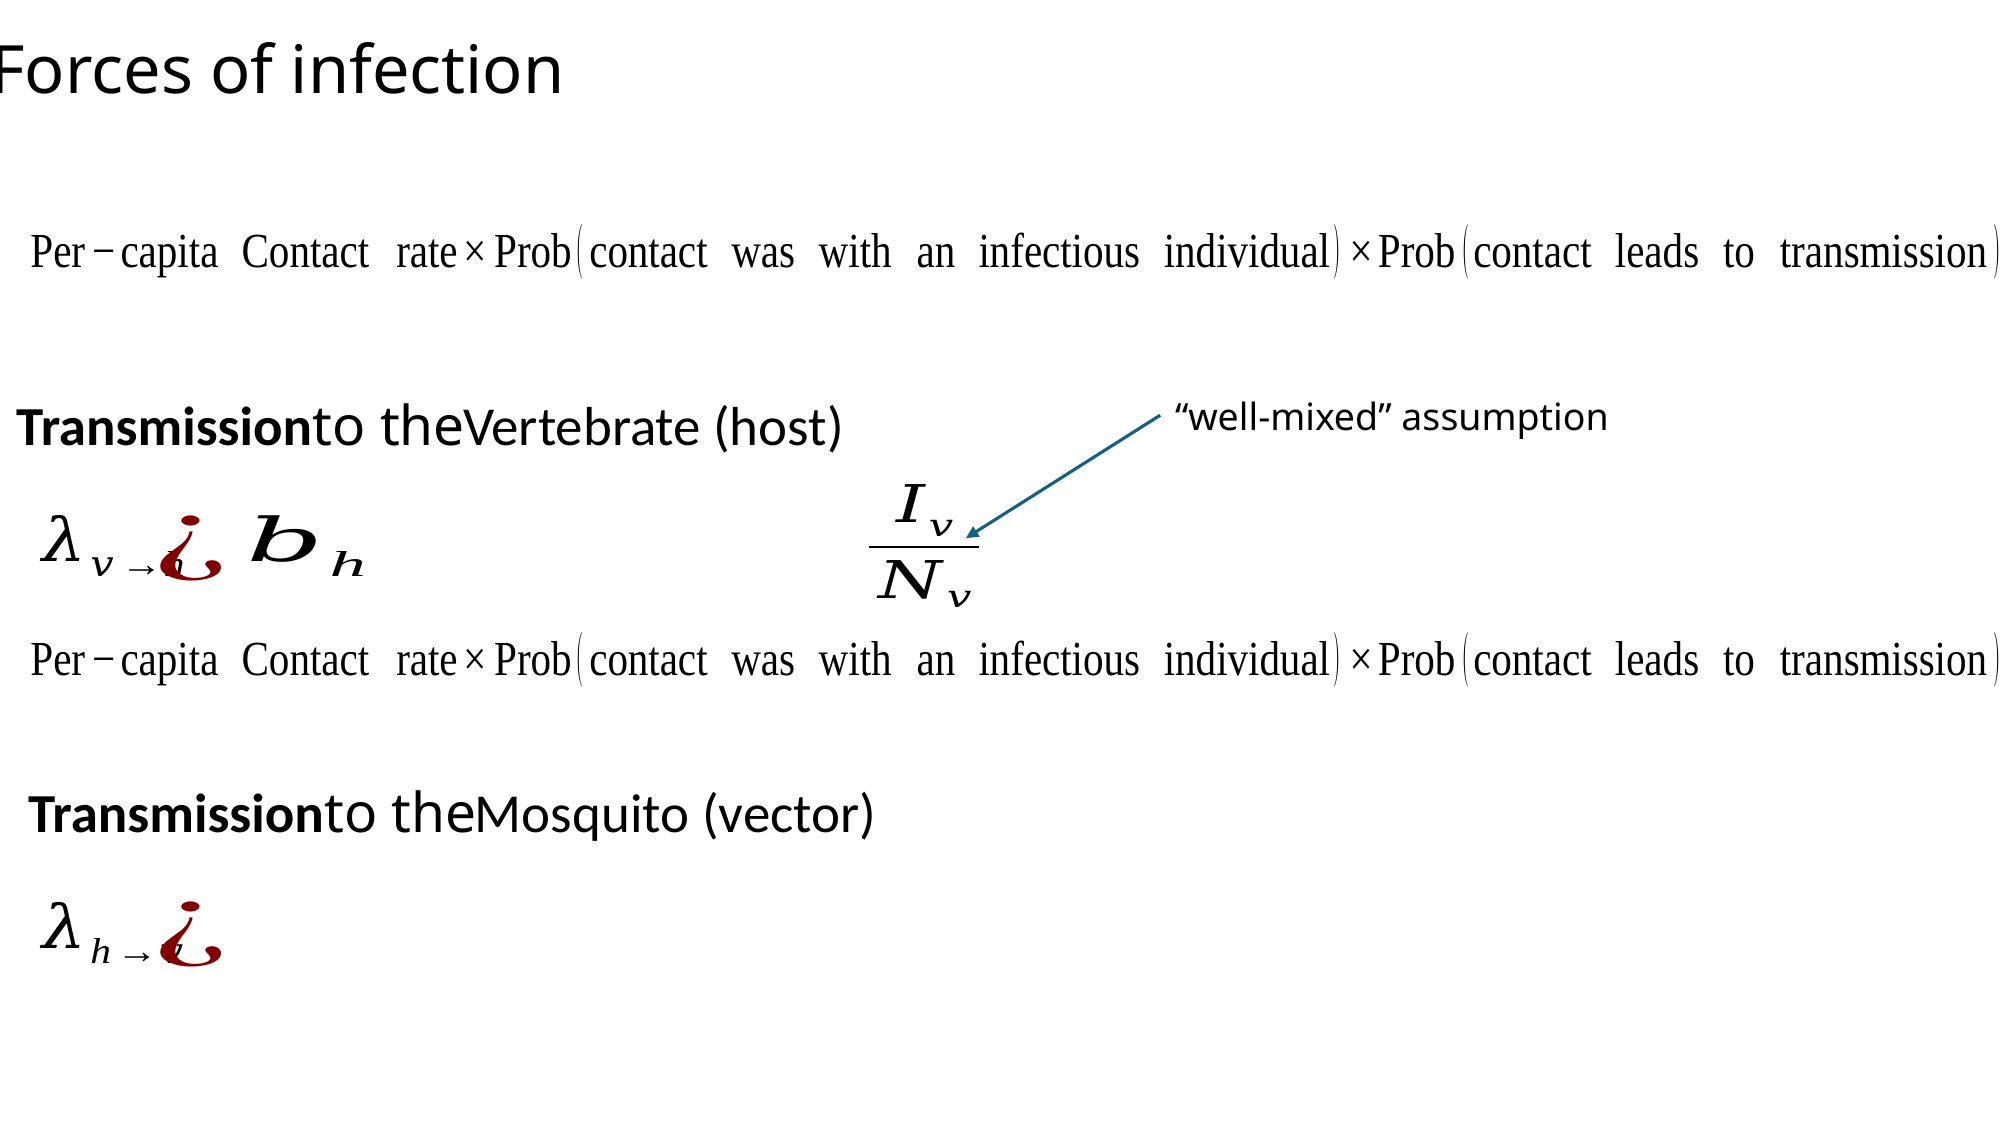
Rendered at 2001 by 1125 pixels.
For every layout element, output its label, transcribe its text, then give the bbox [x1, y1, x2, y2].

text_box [965, 415, 1172, 539]
text_box to the [298, 383, 480, 465]
text_box Mosquito (vector) [492, 770, 916, 852]
text_box Transmission [13, 770, 309, 852]
text_box to the [309, 770, 492, 852]
text_box Forces of infection [0, 19, 581, 115]
text_box Transmission [1, 383, 298, 465]
text_box Vertebrate (host) [480, 383, 895, 465]
text_box “well-mixed” assumption [1160, 385, 1625, 446]
